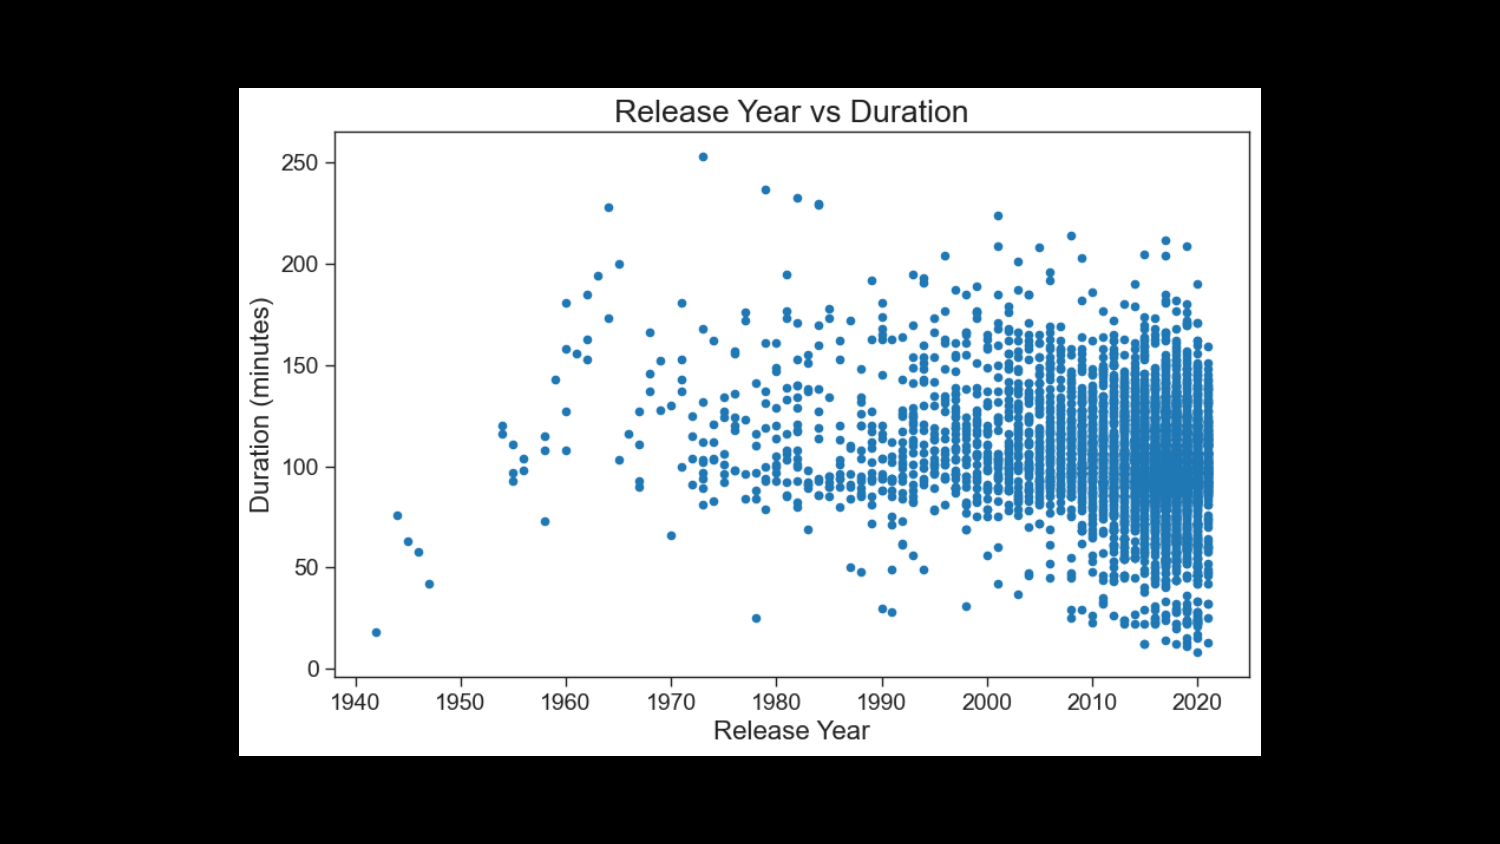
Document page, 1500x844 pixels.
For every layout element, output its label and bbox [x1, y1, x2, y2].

picture [239, 88, 1261, 756]
